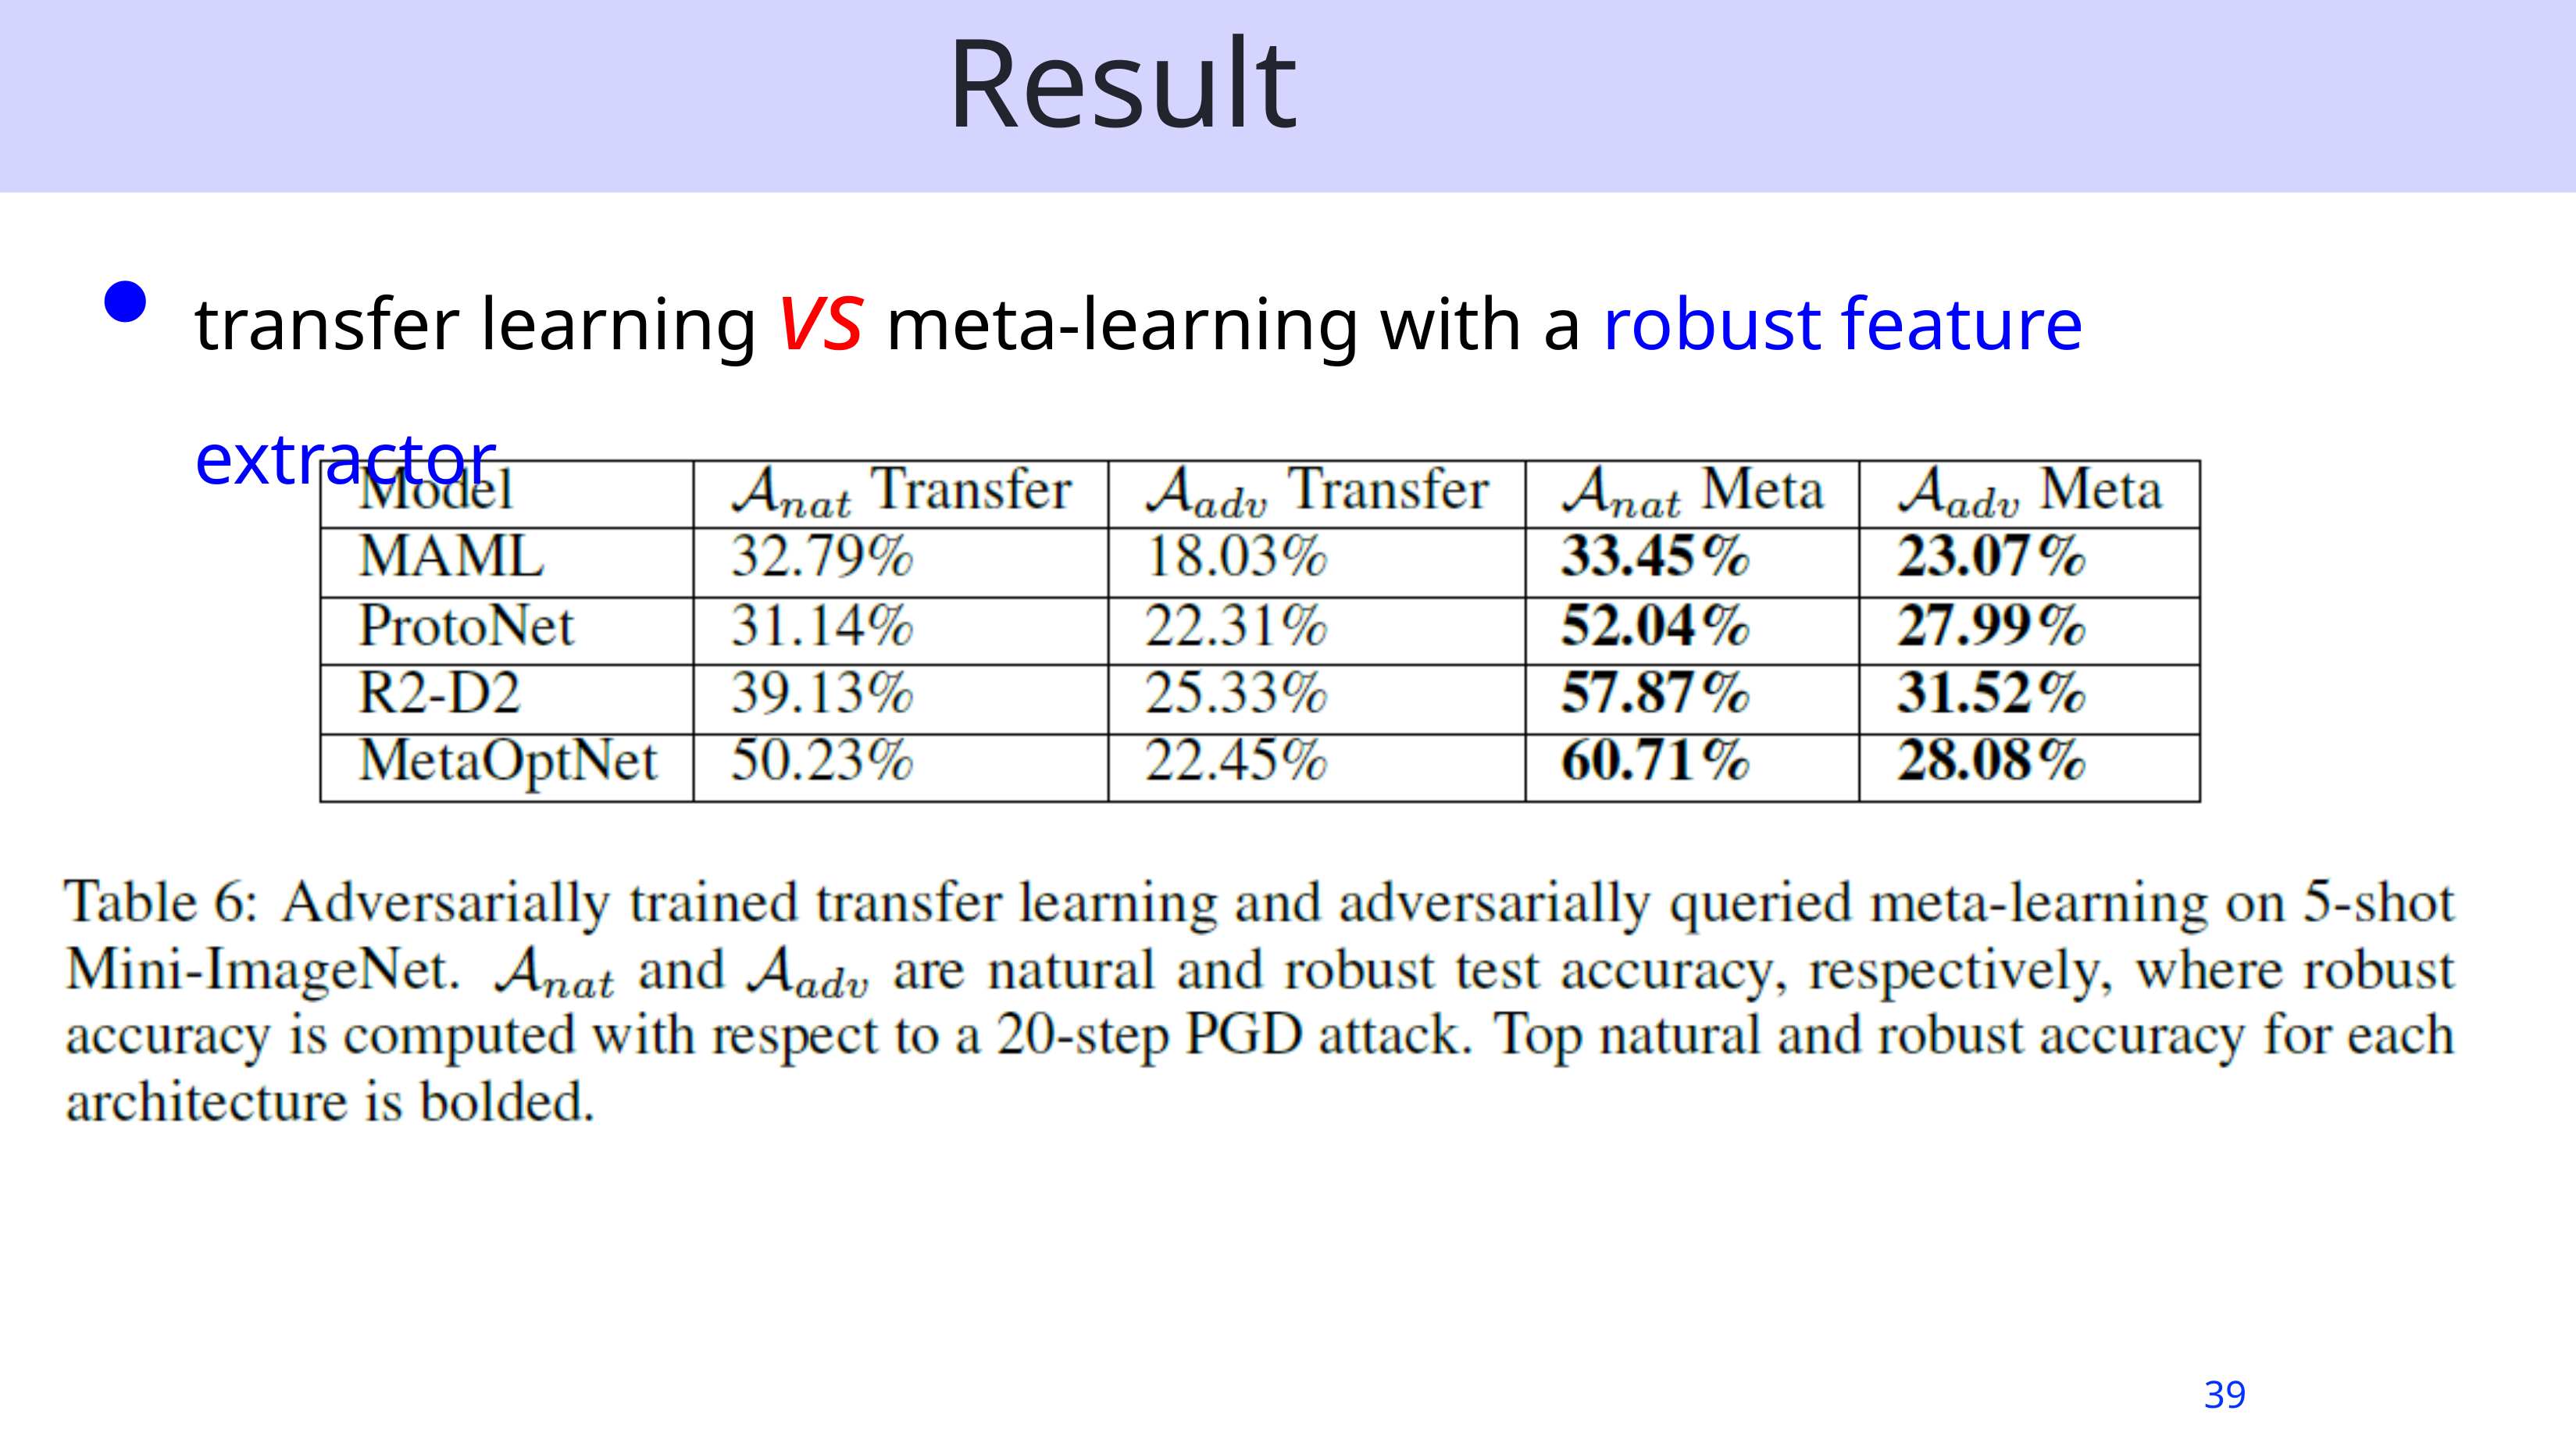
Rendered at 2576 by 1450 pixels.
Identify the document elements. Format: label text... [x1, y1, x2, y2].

text_box transfer learning vs meta-learning with a robust feature extractor [87, 188, 2157, 409]
title Result [944, 5, 2333, 409]
picture [28, 412, 2506, 1159]
text_box 39 [2199, 1377, 2275, 1422]
